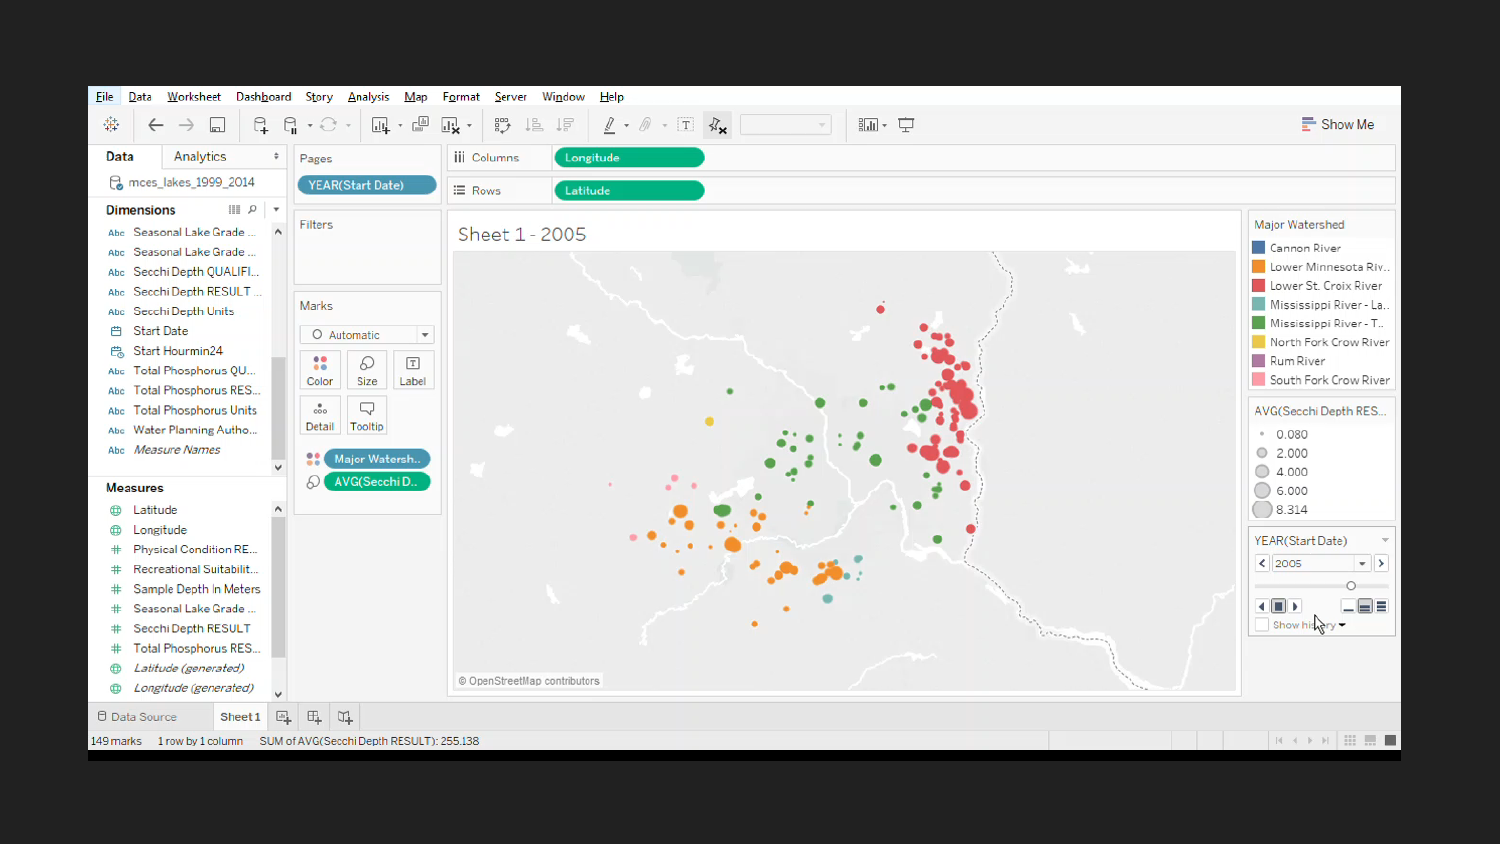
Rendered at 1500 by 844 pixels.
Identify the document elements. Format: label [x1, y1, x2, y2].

text_box [87, 84, 1402, 762]
